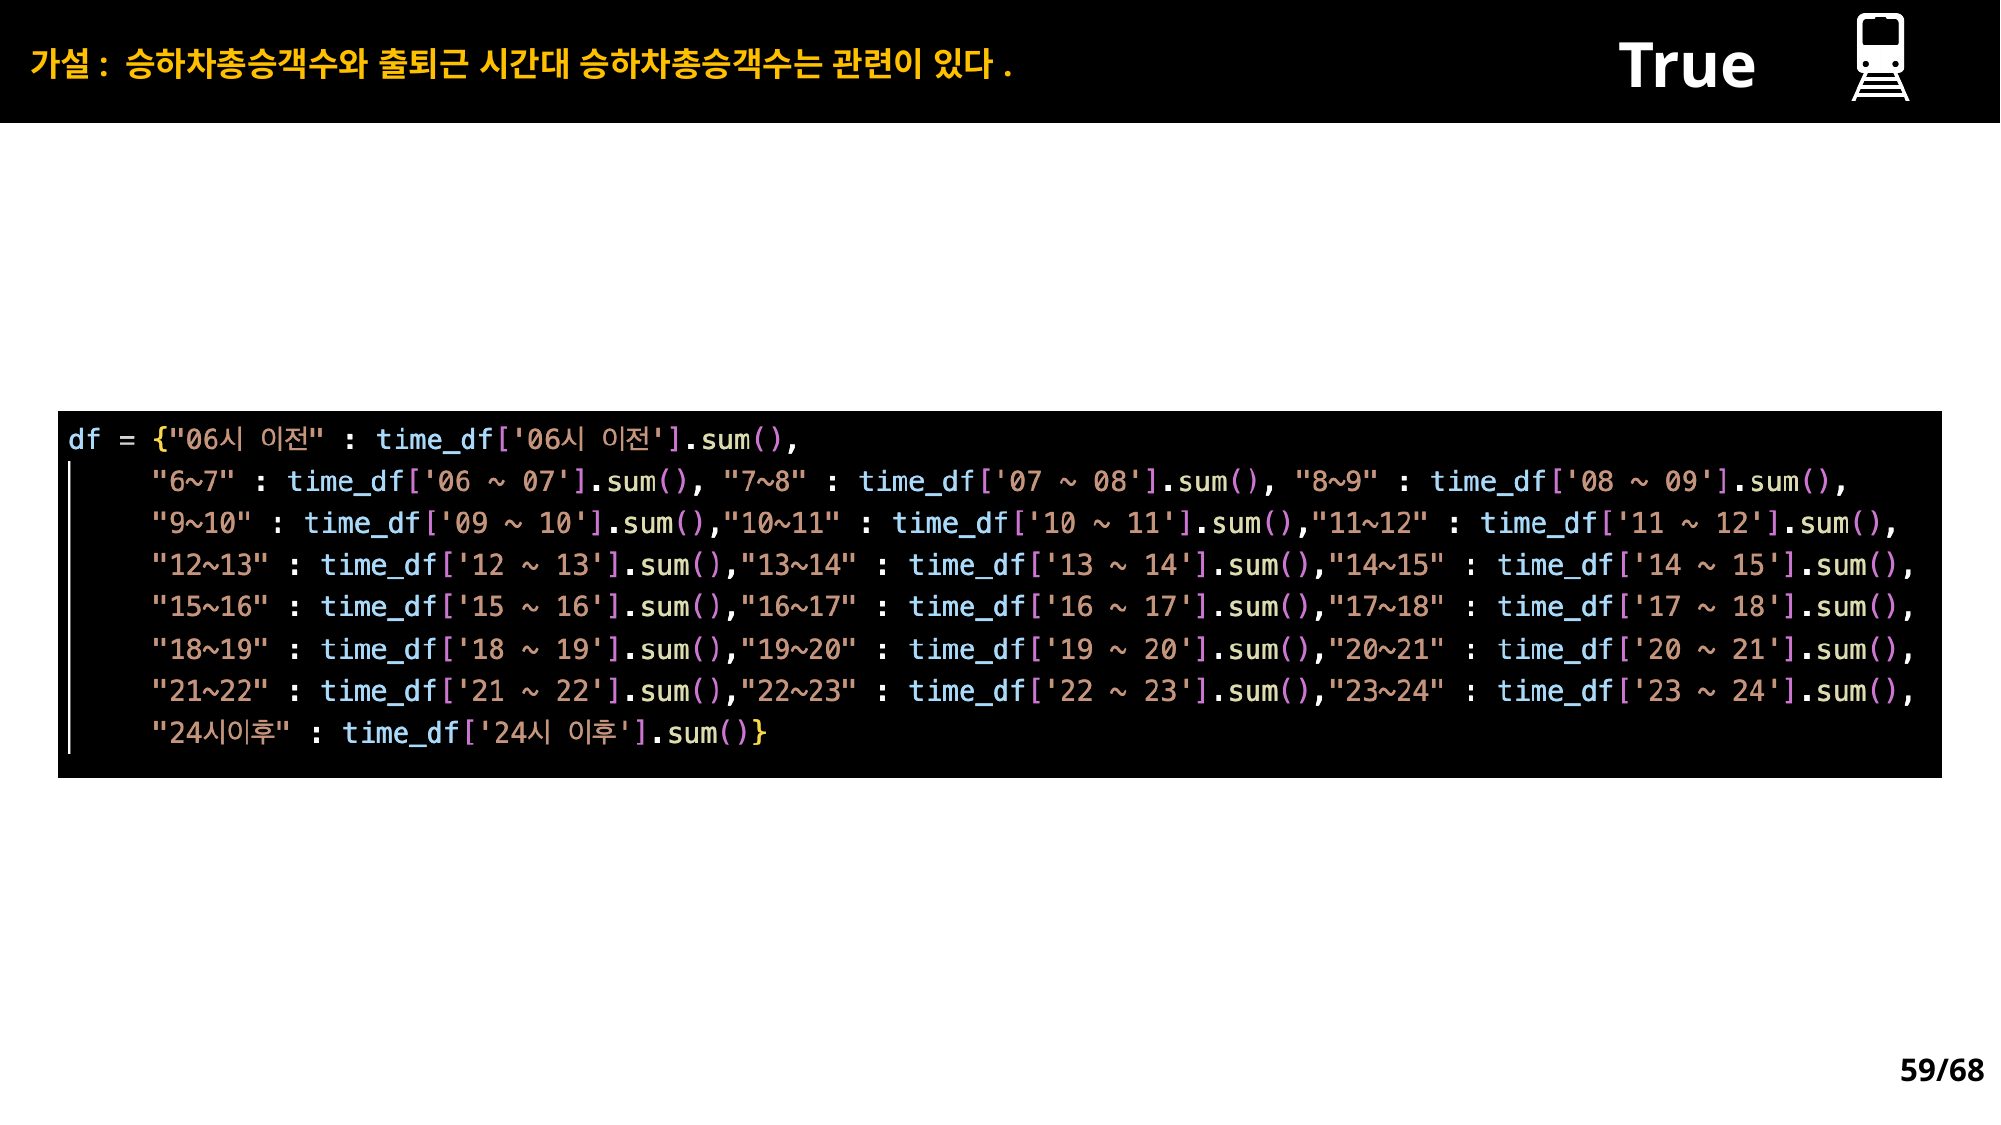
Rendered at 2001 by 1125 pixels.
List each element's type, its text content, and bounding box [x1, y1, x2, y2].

picture [1832, 9, 1929, 106]
text_box 가설: 승하차총승객수와 출퇴근 시간대 승하차총승객수는 관련이 있다. [0, 0, 2000, 125]
picture [58, 410, 1942, 778]
slide_number 59/68 [0, 1042, 2000, 1103]
text_box True [1603, 17, 1773, 108]
